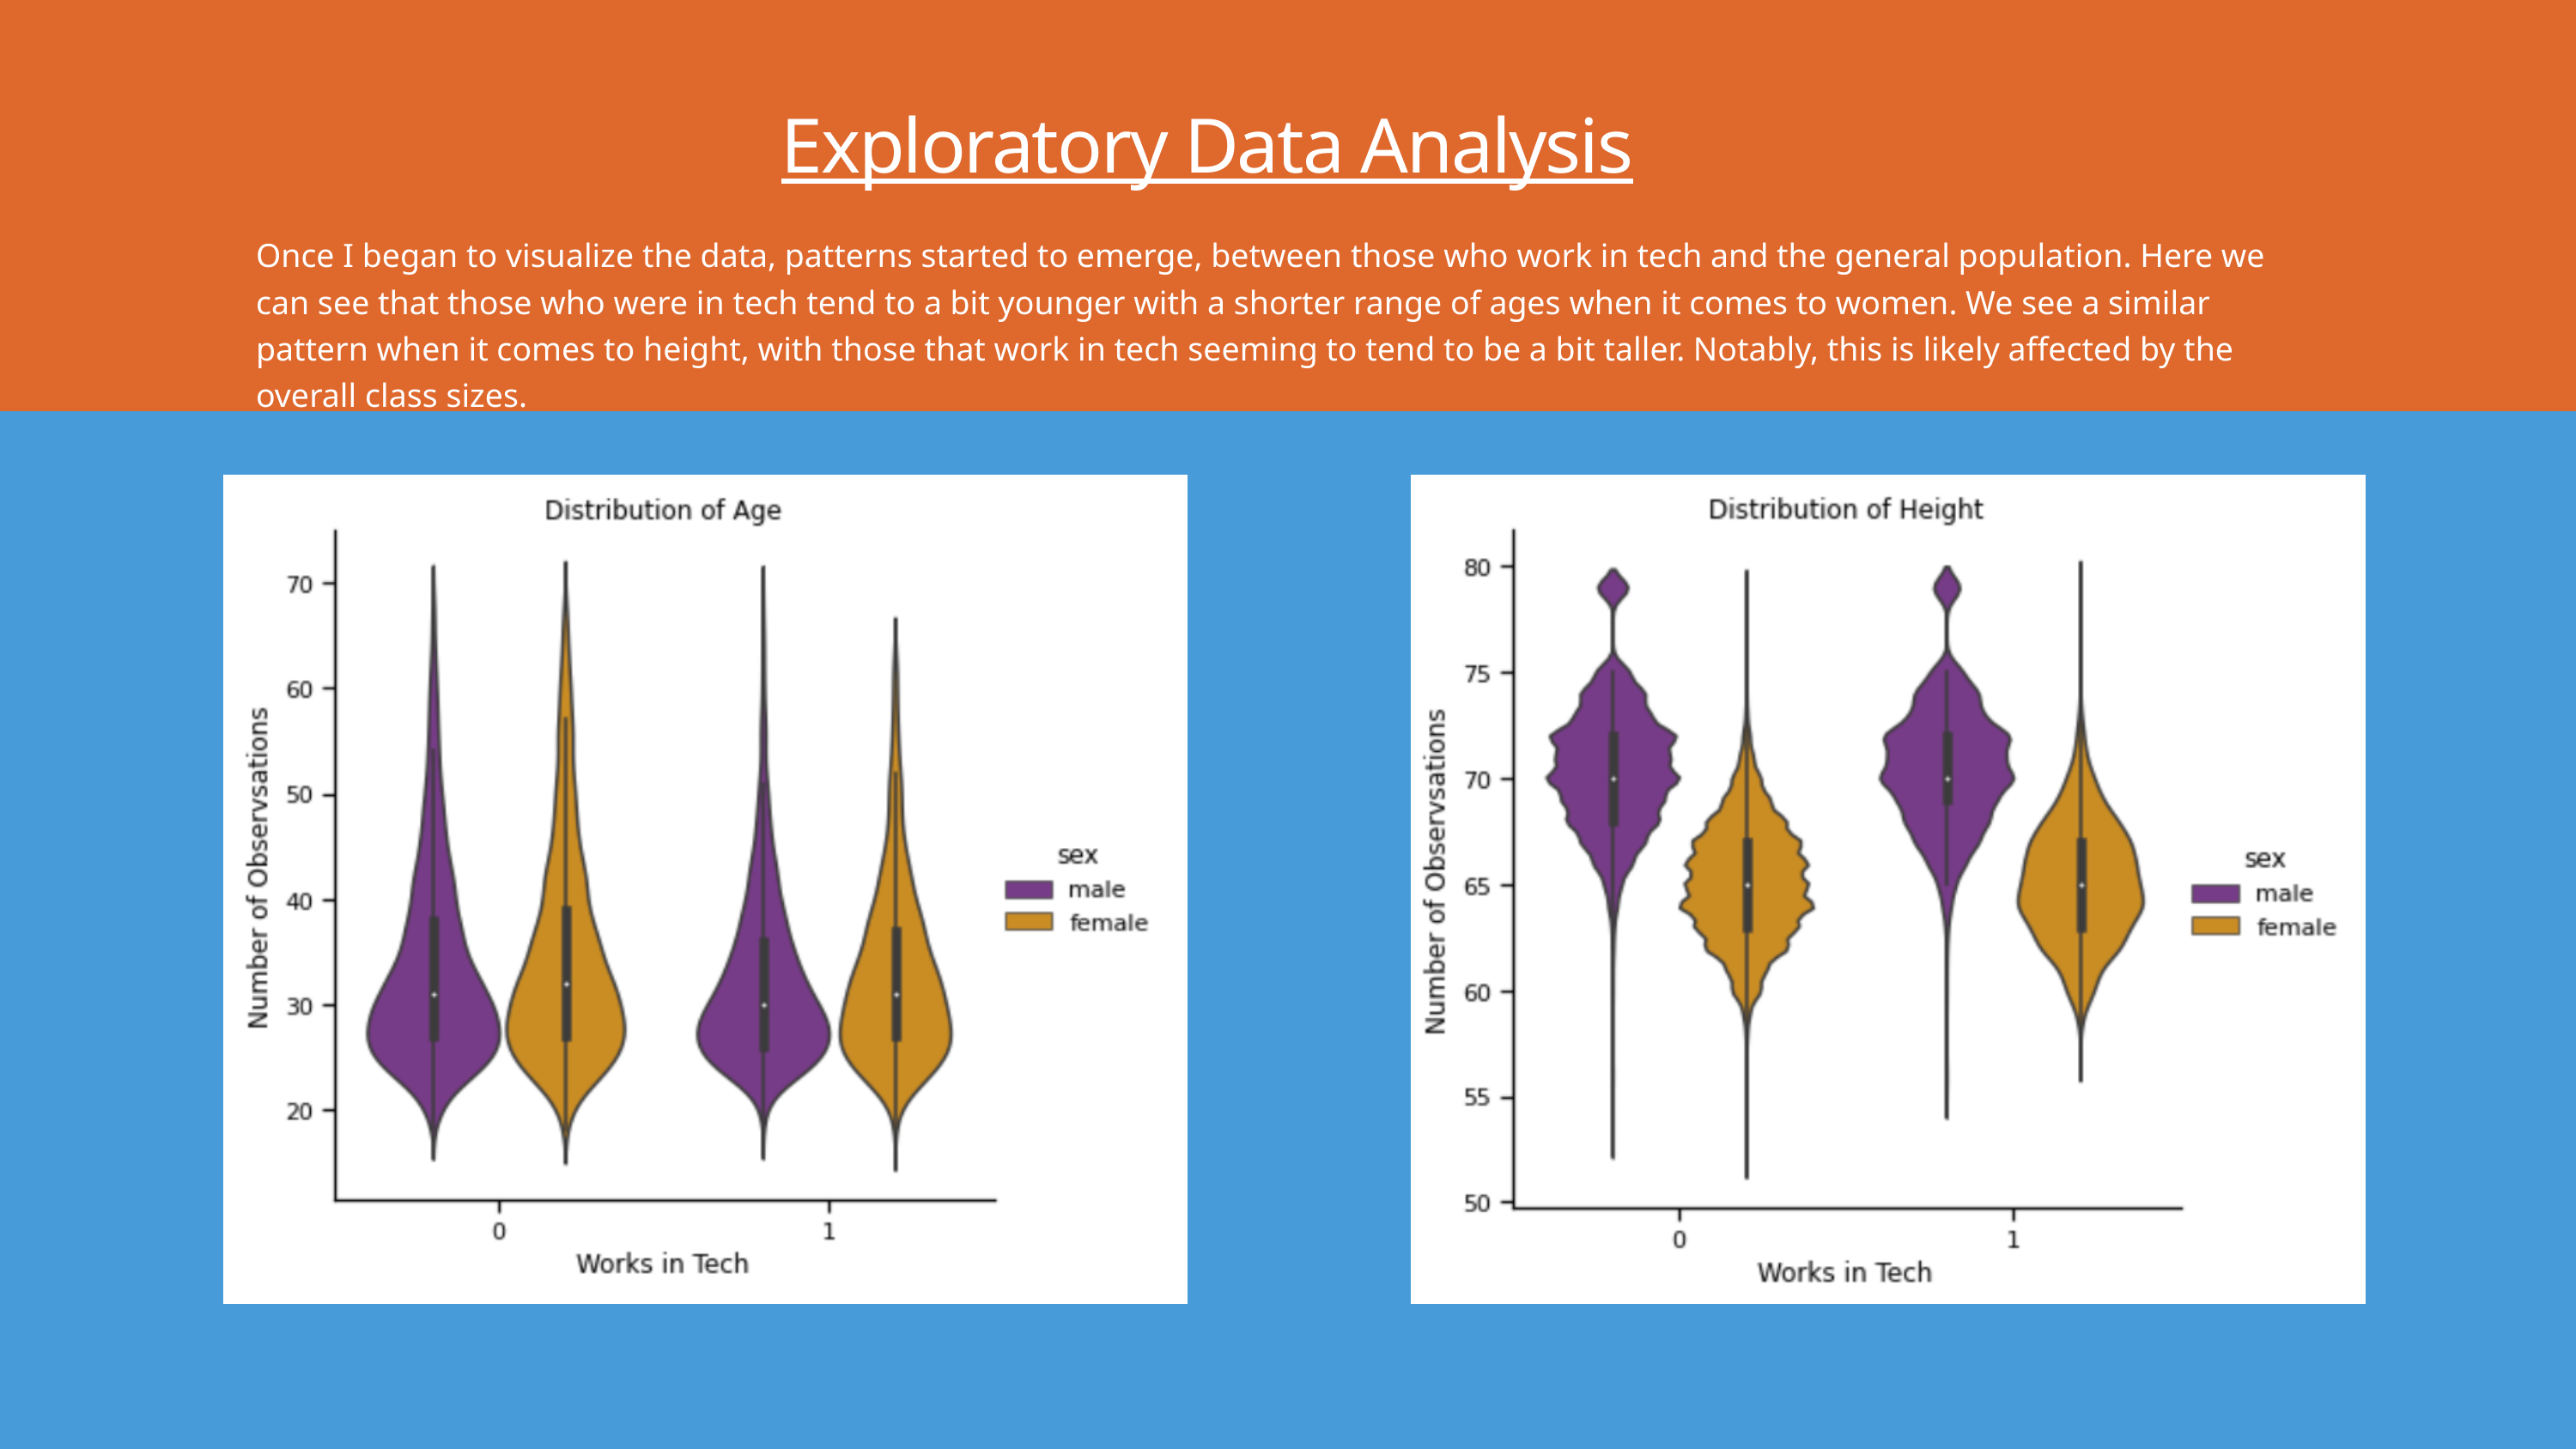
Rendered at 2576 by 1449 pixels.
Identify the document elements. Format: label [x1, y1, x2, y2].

picture [223, 474, 1188, 1304]
text_box [0, 0, 2576, 411]
picture [1411, 474, 2366, 1304]
